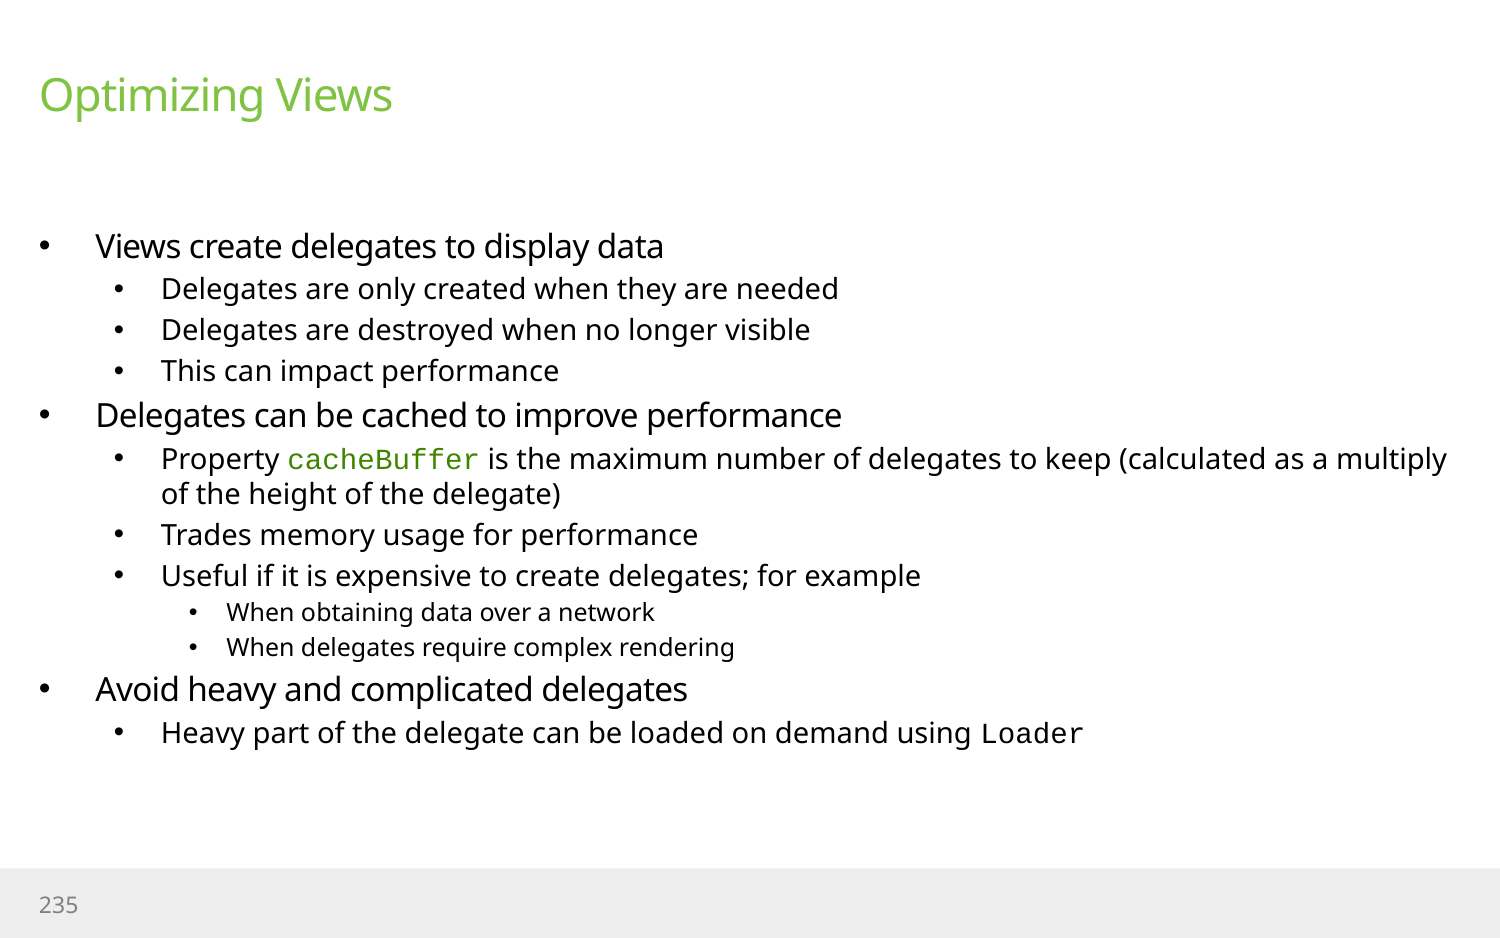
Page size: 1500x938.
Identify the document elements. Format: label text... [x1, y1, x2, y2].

slide_number 235 [39, 892, 410, 921]
list Views create delegates to display data Delegates are only created when they are needed Delegates are destroyed when no longer visible This can impact performance Delegates can be cached to improve performance Property cacheBuffer is the maximum number of delegates to keep (calculated as a multiply of the height of the delegate) Trades memory usage for performance Useful if it is expensive to create delegates; for example When obtaining data over a network When delegates require complex rendering Avoid heavy and complicated delegates Heavy part of the delegate can be loaded on demand using Loader [39, 224, 1461, 846]
title Optimizing Views [39, 66, 1052, 196]
